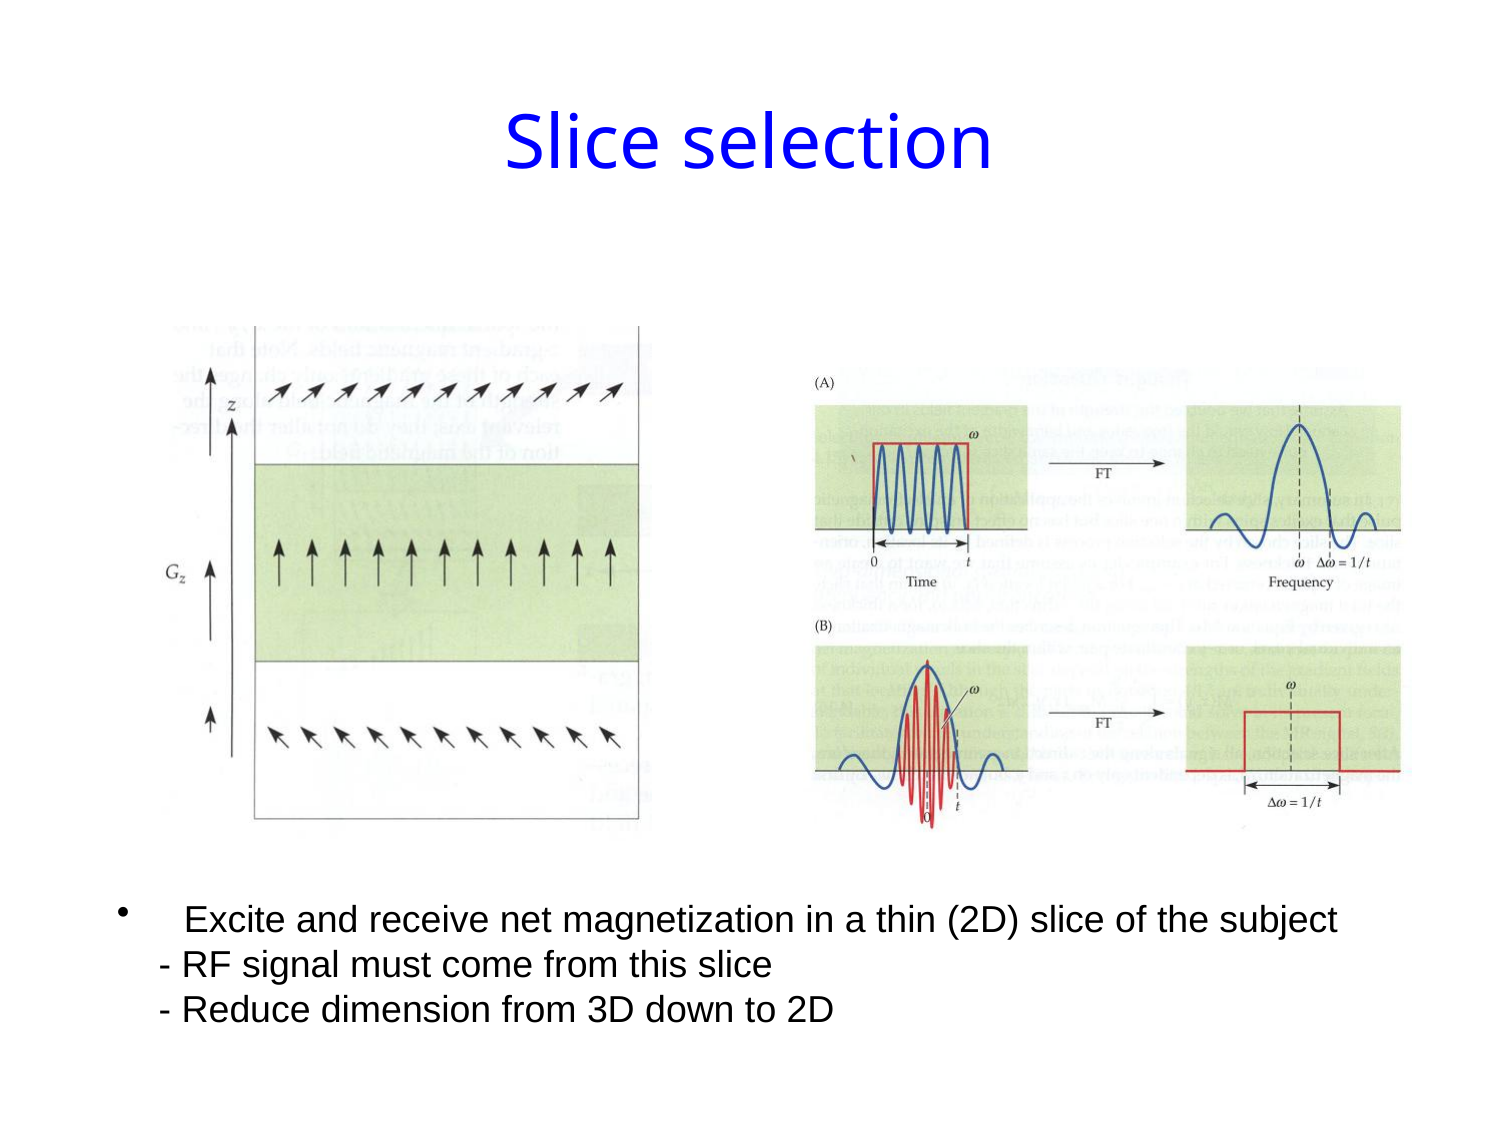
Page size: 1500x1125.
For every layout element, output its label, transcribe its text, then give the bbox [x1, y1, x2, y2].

text_box Excite and receive net magnetization in a thin (2D) slice of the subject - RF signal must come from this slice - Reduce dimension from 3D down to 2D [102, 887, 1354, 1037]
title Slice selection [74, 44, 1426, 233]
picture [153, 326, 652, 841]
picture [802, 367, 1412, 834]
